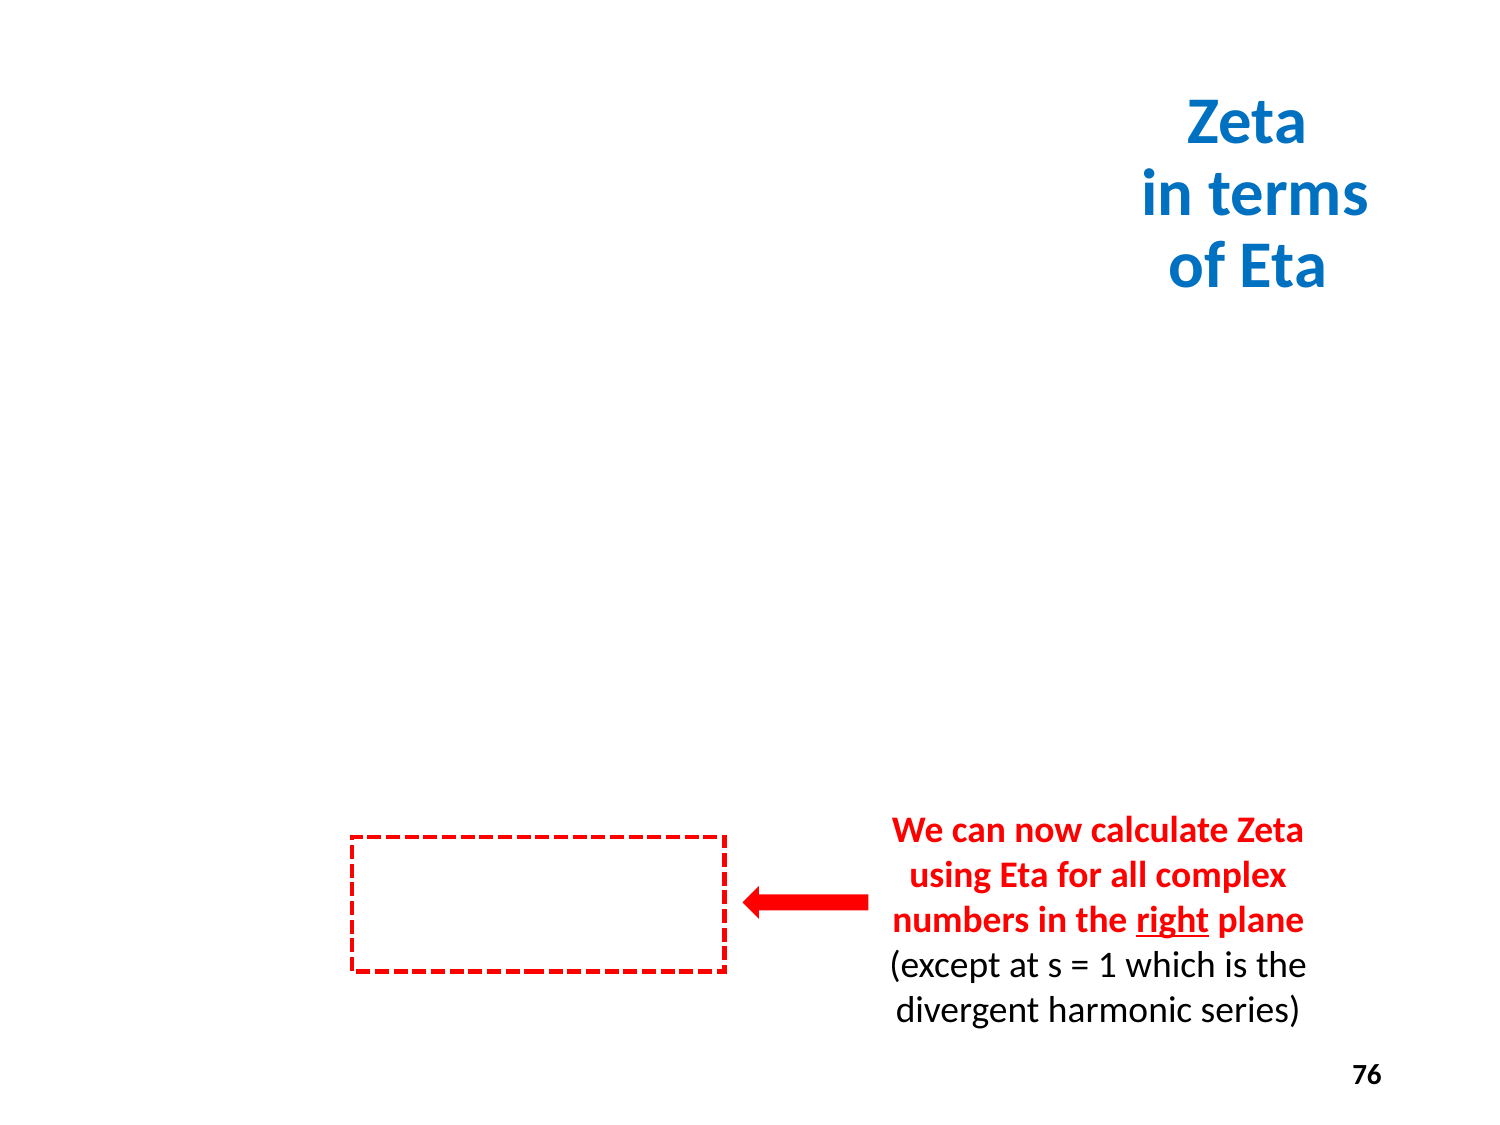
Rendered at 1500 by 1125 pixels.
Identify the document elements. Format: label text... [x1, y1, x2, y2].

slide_number 76 [1059, 1042, 1397, 1103]
text_box [742, 885, 869, 919]
text_box [351, 836, 726, 972]
text_box We can now calculate Zeta using Eta for all complex numbers in the right plane (except at s = 1 which is the divergent harmonic series) [870, 797, 1327, 1037]
title Zeta in terms of Eta [1098, 59, 1397, 328]
